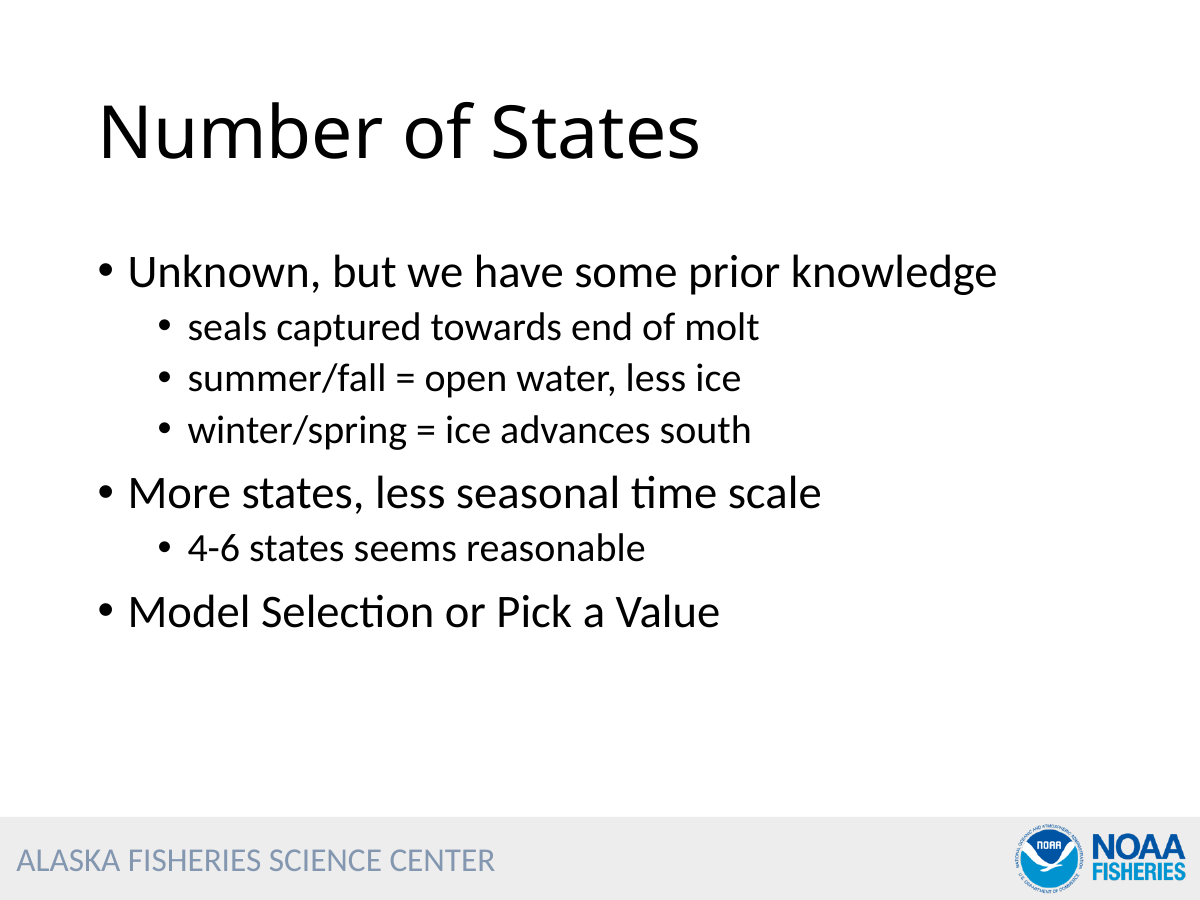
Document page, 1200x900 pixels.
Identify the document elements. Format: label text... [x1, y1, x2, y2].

picture [1014, 823, 1186, 894]
list Unknown, but we have some prior knowledge seals captured towards end of molt summer/fall = open water, less ice winter/spring = ice advances south More states, less seasonal time scale 4-6 states seems reasonable Model Selection or Pick a Value [82, 239, 1118, 811]
text_box ALASKA FISHERIES SCIENCE CENTER [0, 816, 1200, 900]
title Number of States [82, 47, 1118, 222]
